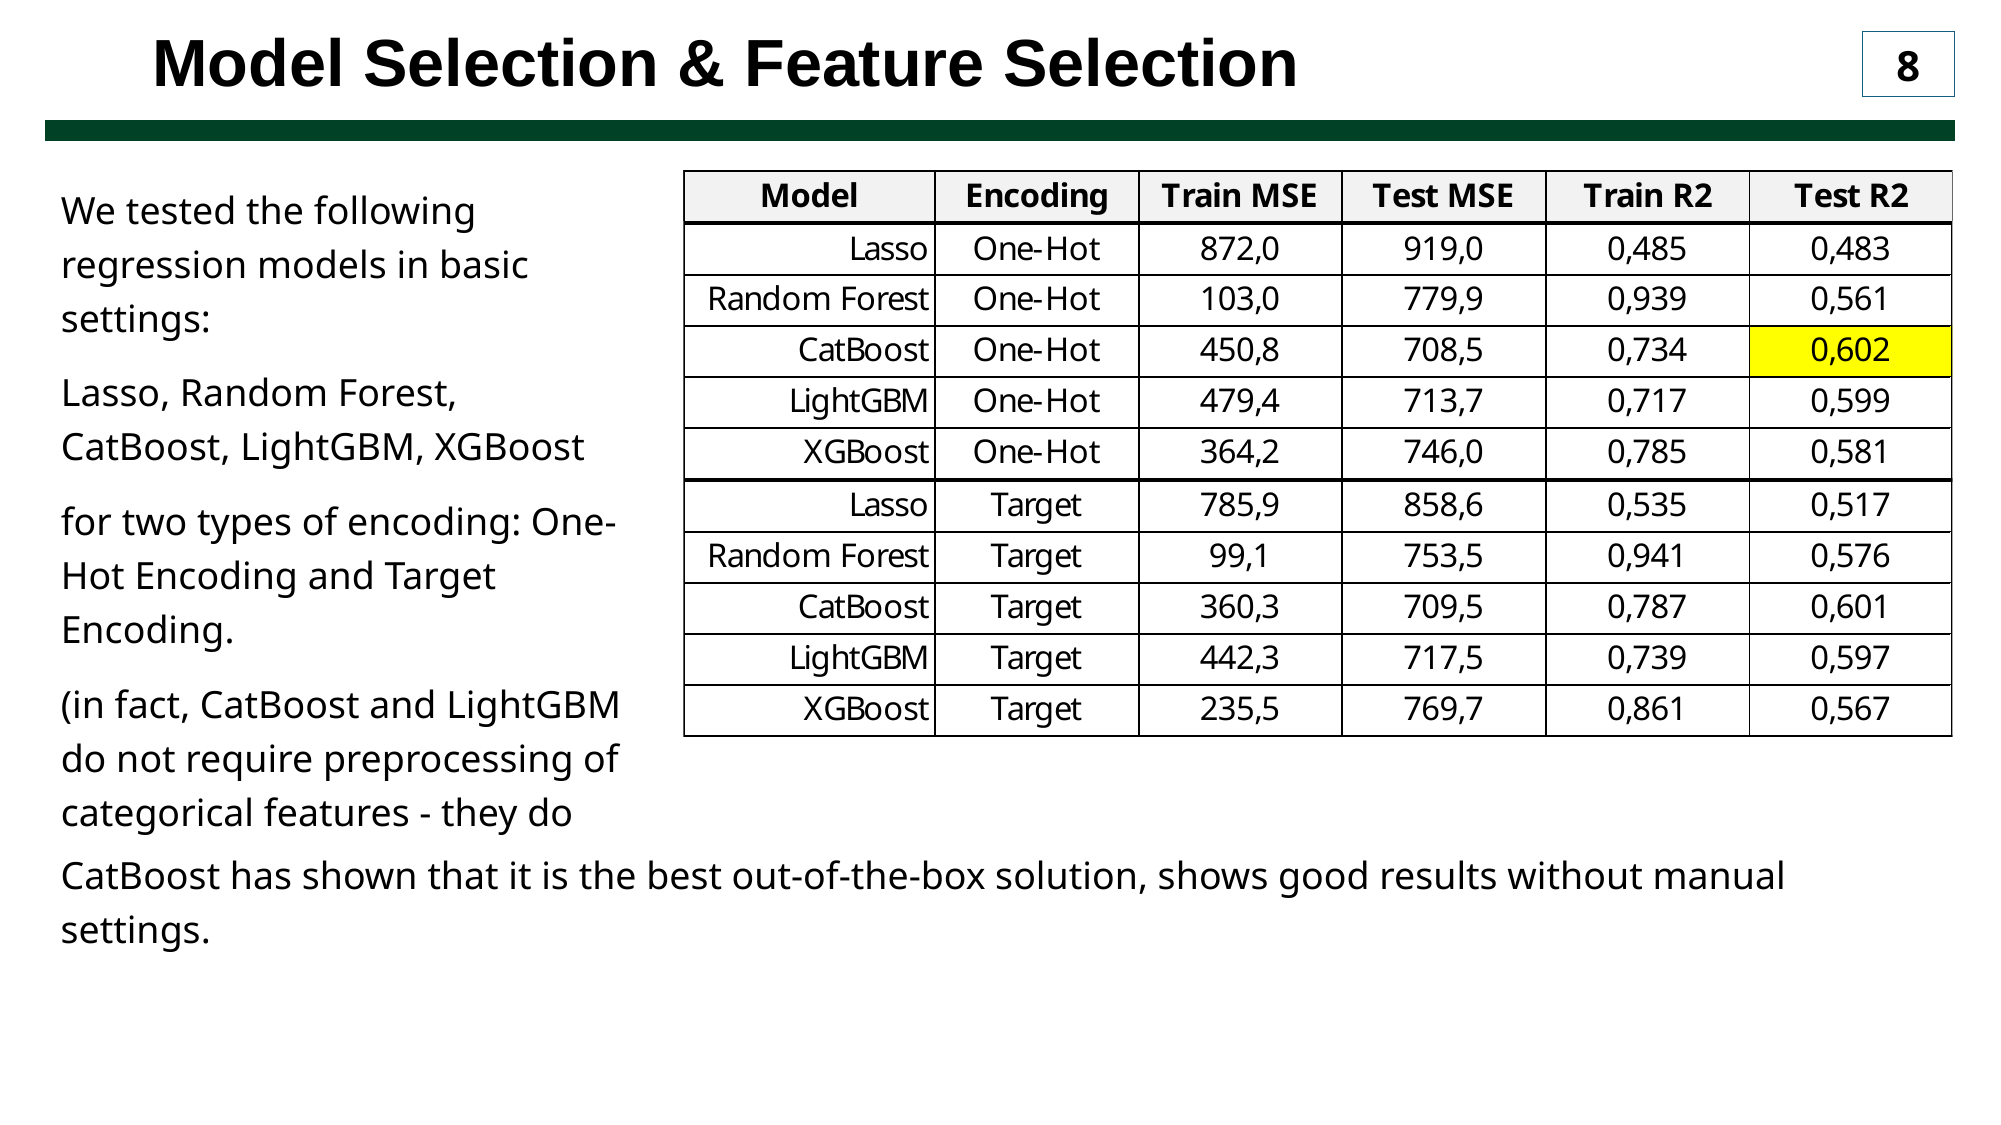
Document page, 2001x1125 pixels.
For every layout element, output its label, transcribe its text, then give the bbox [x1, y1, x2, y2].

text_box 8 [1862, 31, 1955, 97]
picture [682, 169, 1955, 739]
text_box CatBoost has shown that it is the best out-of-the-box solution, shows good results without manual settings. [45, 835, 1955, 1074]
text_box We tested the following regression models in basic settings: Lasso, Random Forest, CatBoost, LightGBM, XGBoost for two types of encoding: One-Hot Encoding and Target Encoding. (in fact, CatBoost and LightGBM do not require preprocessing of categorical features - they do Target Encoding themselves) [45, 170, 645, 805]
picture [45, 120, 1955, 142]
title Model Selection & Feature Selection [137, 19, 1863, 110]
